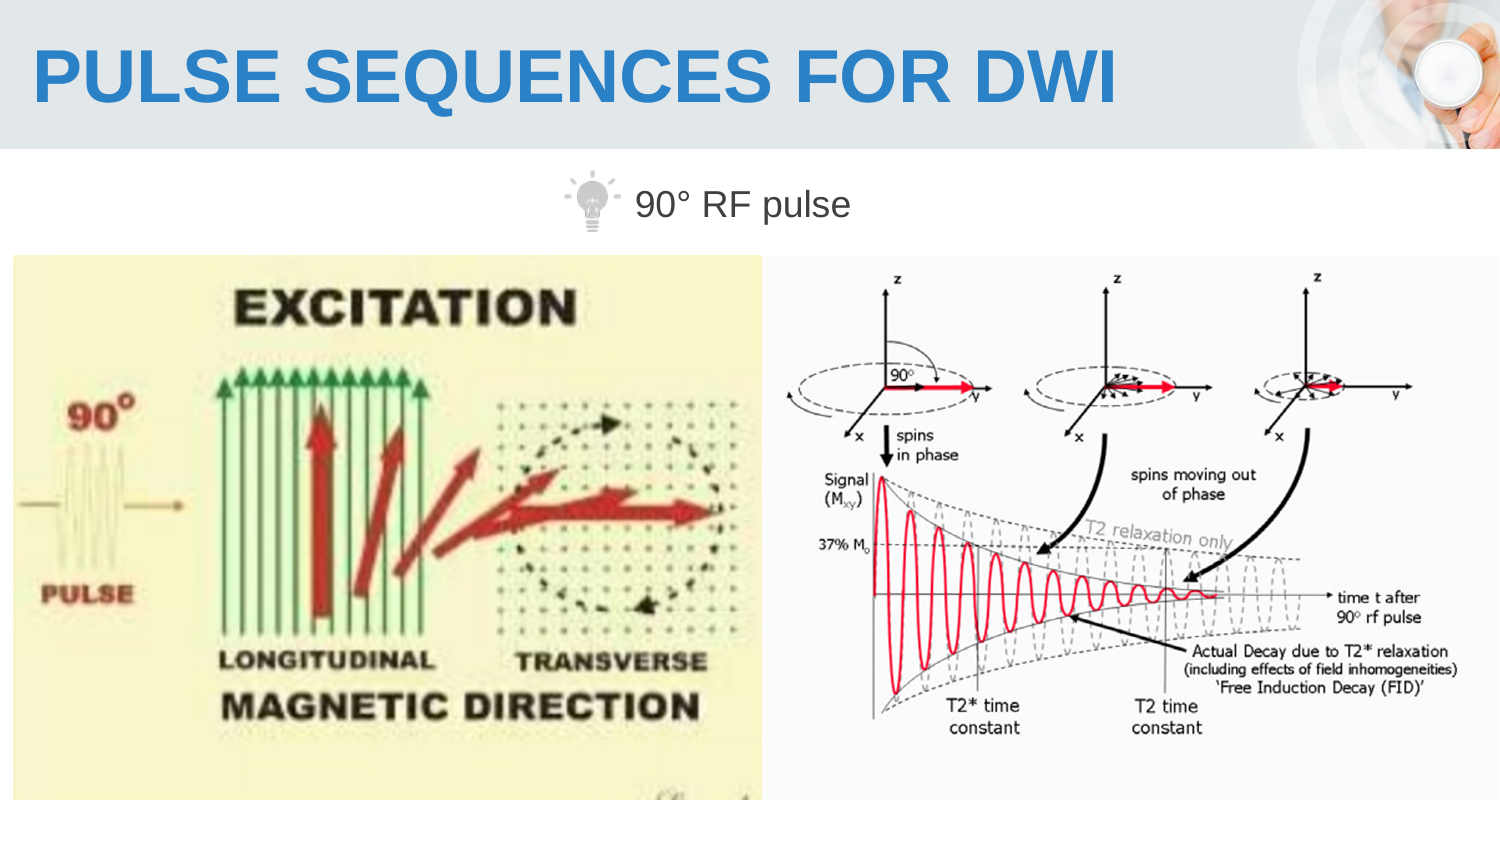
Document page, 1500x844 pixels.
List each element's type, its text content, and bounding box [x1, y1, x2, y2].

title PULSE SEQUENCES FOR DWI [17, 0, 1500, 146]
text_box 90° RF pulse [623, 172, 880, 233]
picture [0, 0, 1500, 844]
